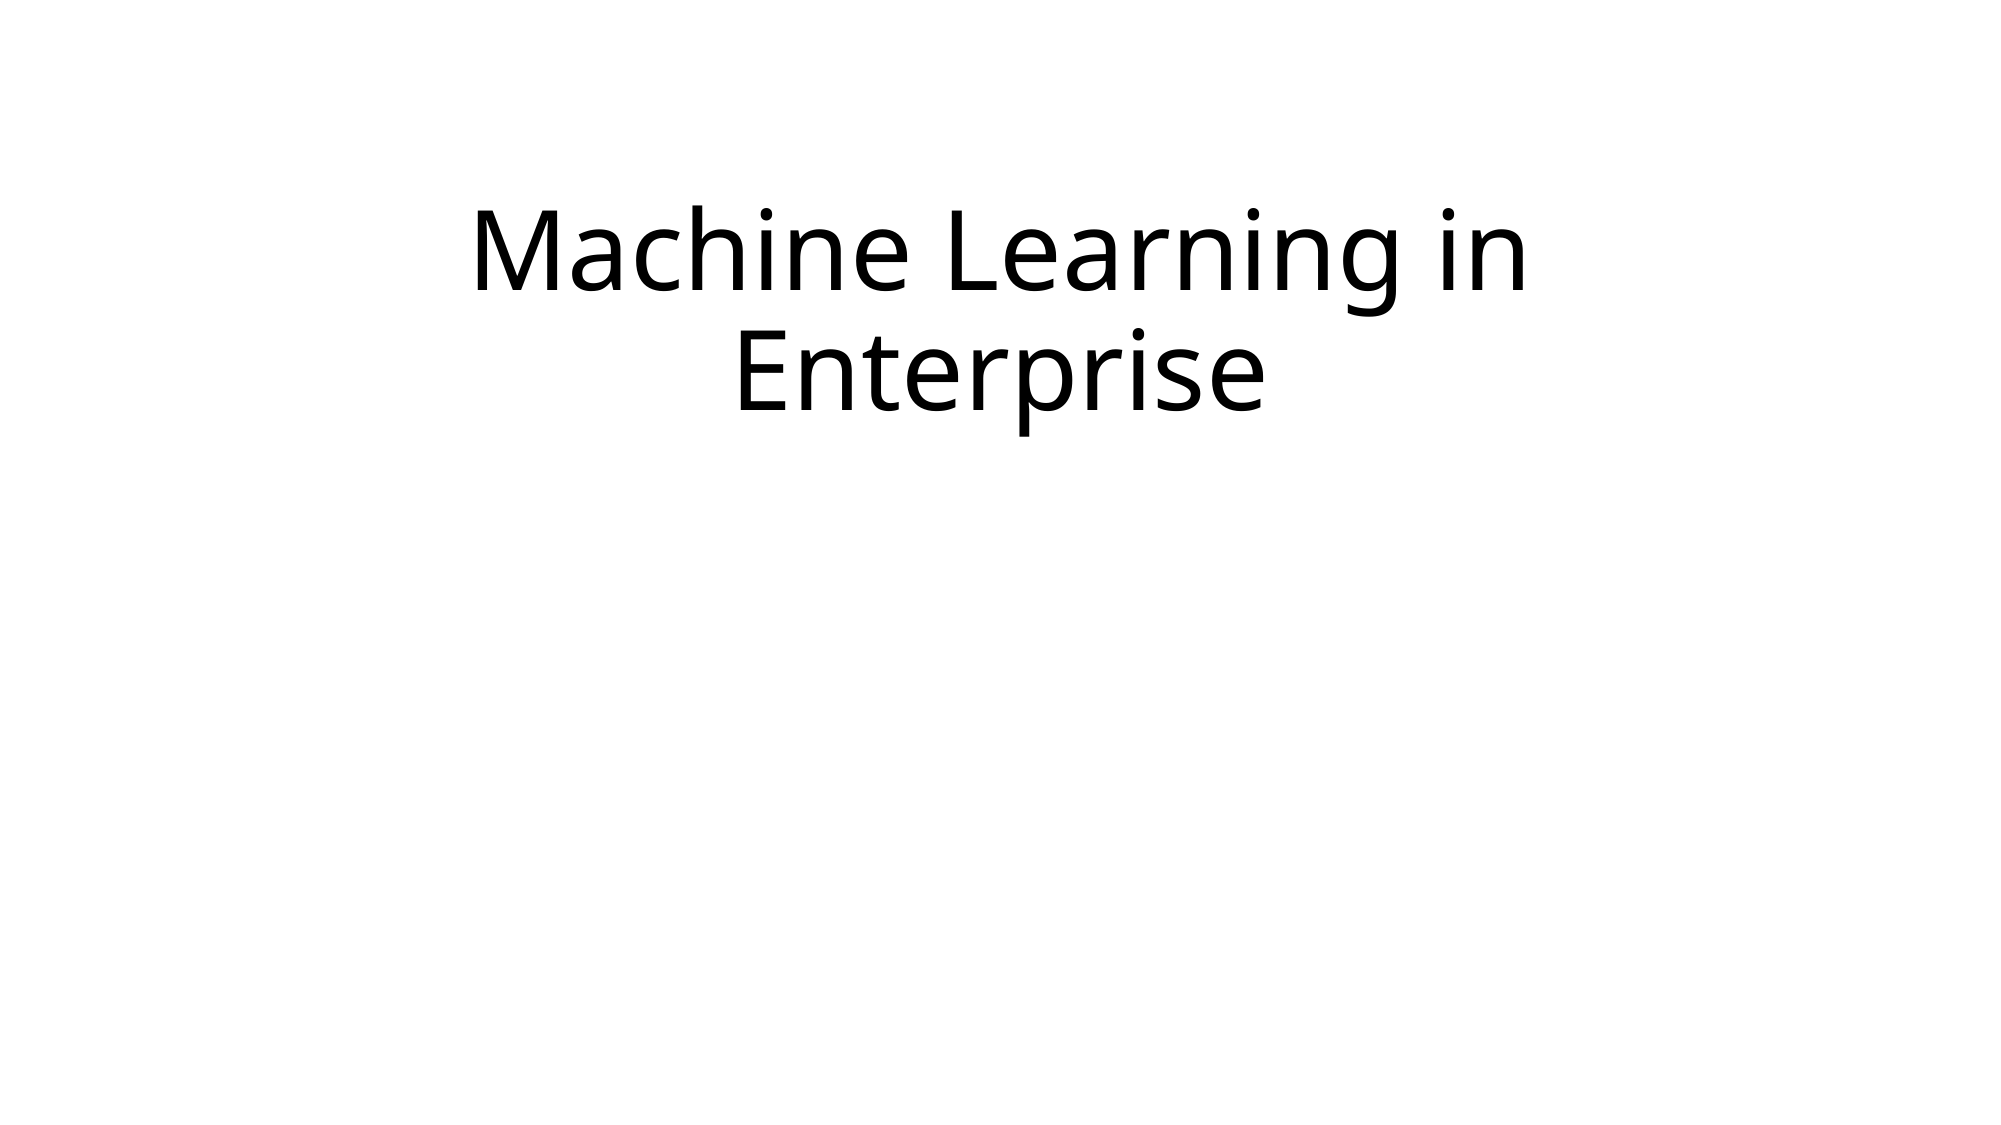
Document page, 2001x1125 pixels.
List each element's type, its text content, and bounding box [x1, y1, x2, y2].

title Machine Learning in Enterprise [249, 184, 1750, 576]
